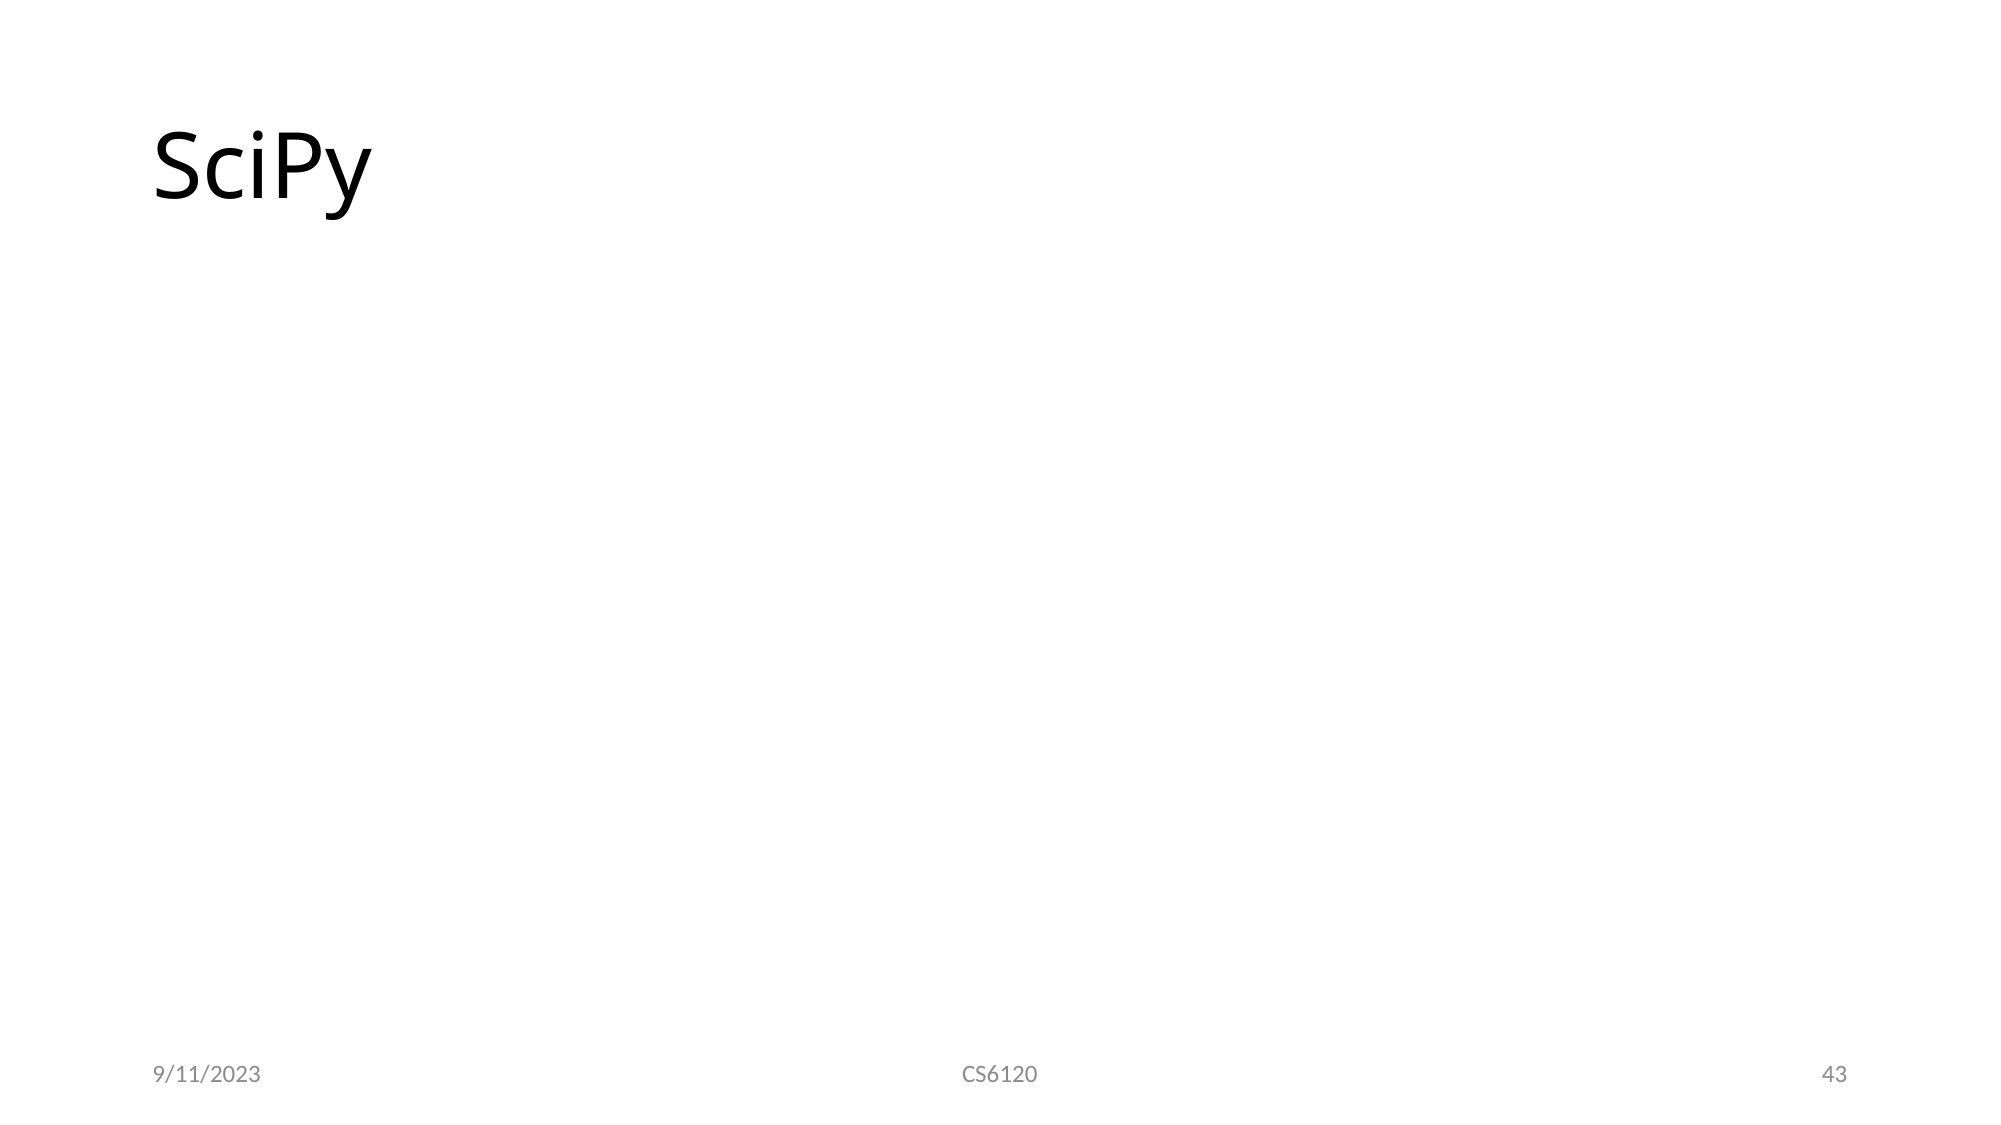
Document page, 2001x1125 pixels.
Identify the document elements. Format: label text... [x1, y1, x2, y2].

footer CS6120 [662, 1042, 1338, 1103]
slide_number 43 [1412, 1042, 1863, 1103]
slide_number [137, 1042, 588, 1103]
title SciPy [137, 59, 1863, 278]
